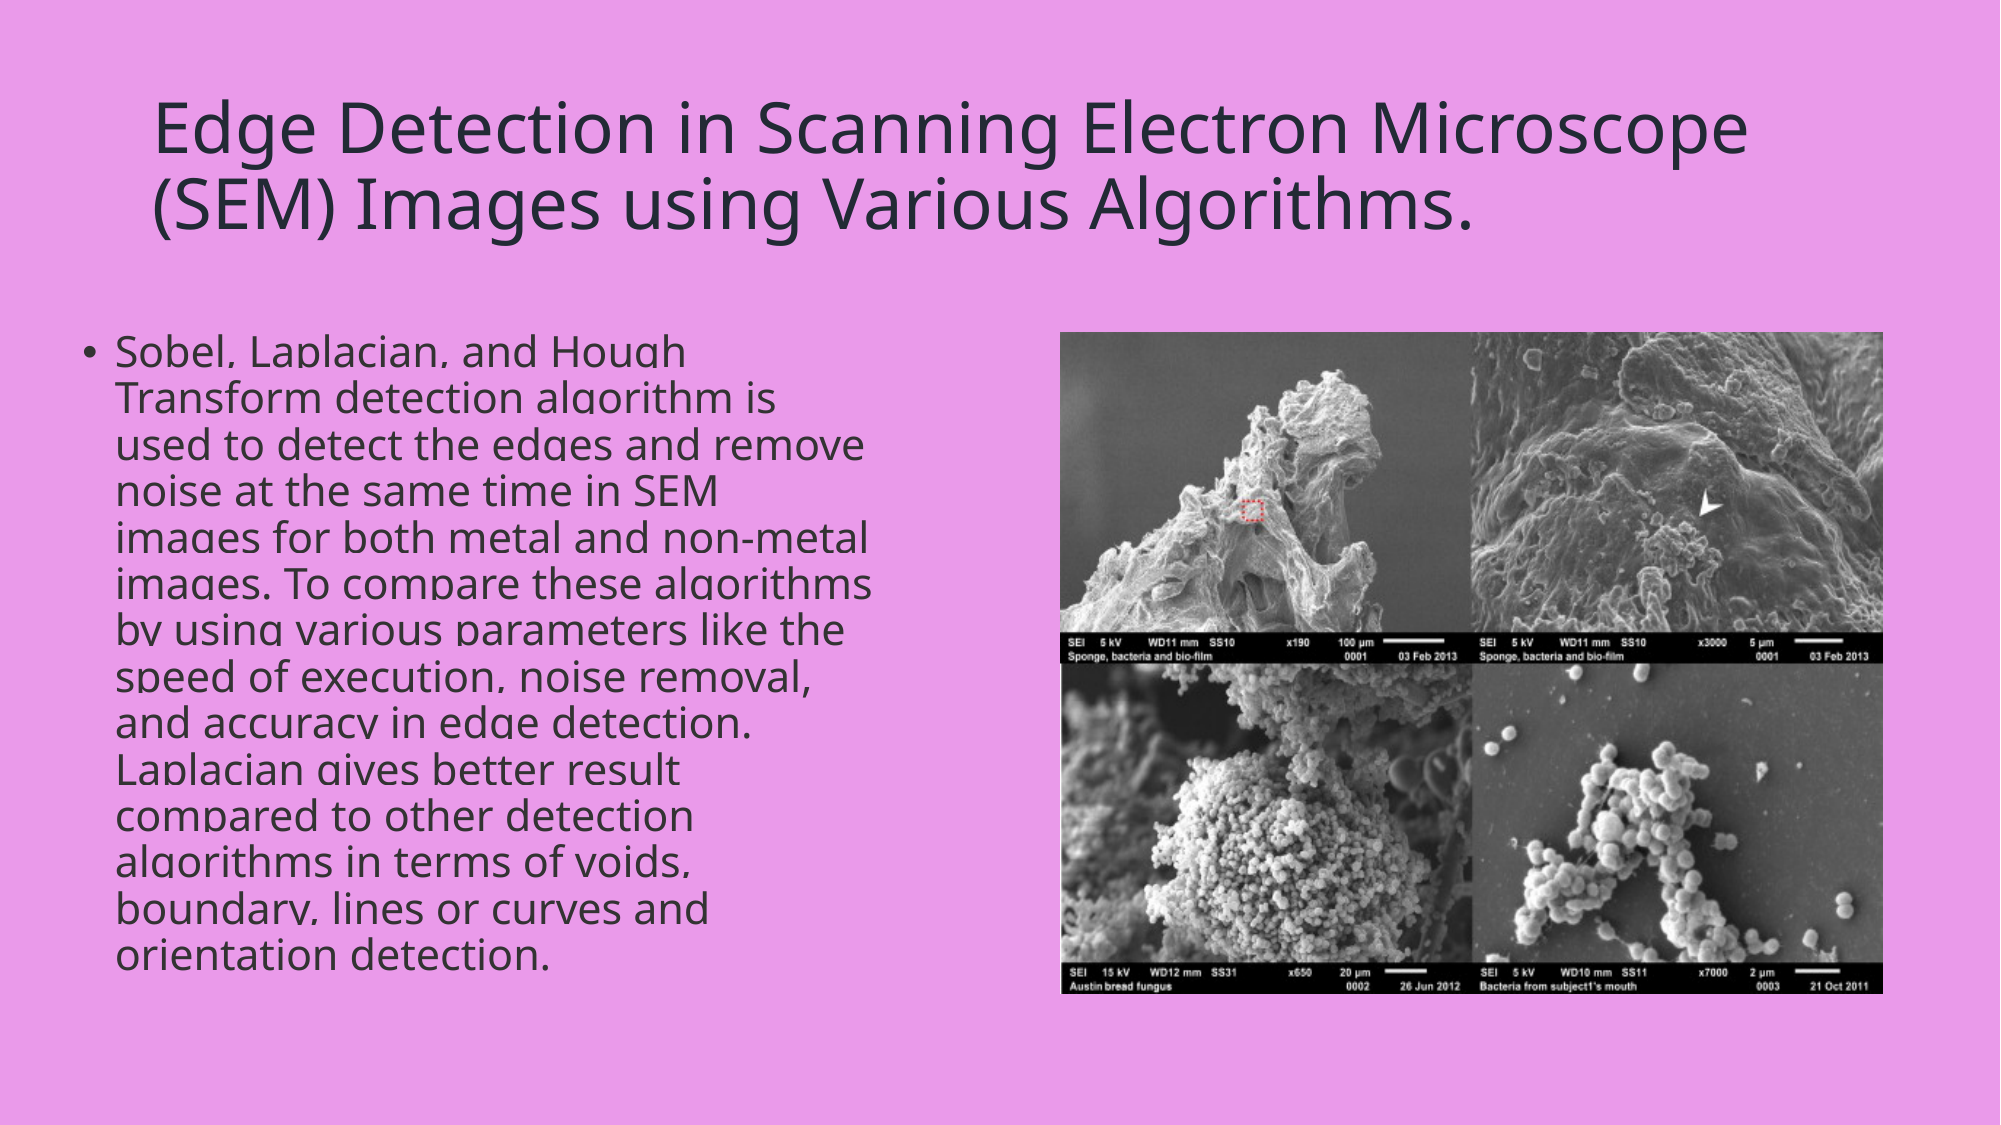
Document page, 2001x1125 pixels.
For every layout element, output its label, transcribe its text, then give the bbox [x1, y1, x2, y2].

list Sobel, Laplacian, and Hough Transform detection algorithm is used to detect the edges and remove noise at the same time in SEM images for both metal and non-metal images. To compare these algorithms by using various parameters like the speed of execution, noise removal, and accuracy in edge detection. Laplacian gives better result compared to other detection algorithms in terms of voids, boundary, lines or curves and orientation detection. [67, 322, 890, 1037]
title Edge Detection in Scanning Electron Microscope (SEM) Images using Various Algorithms. [137, 59, 1863, 278]
picture [1060, 332, 1883, 994]
